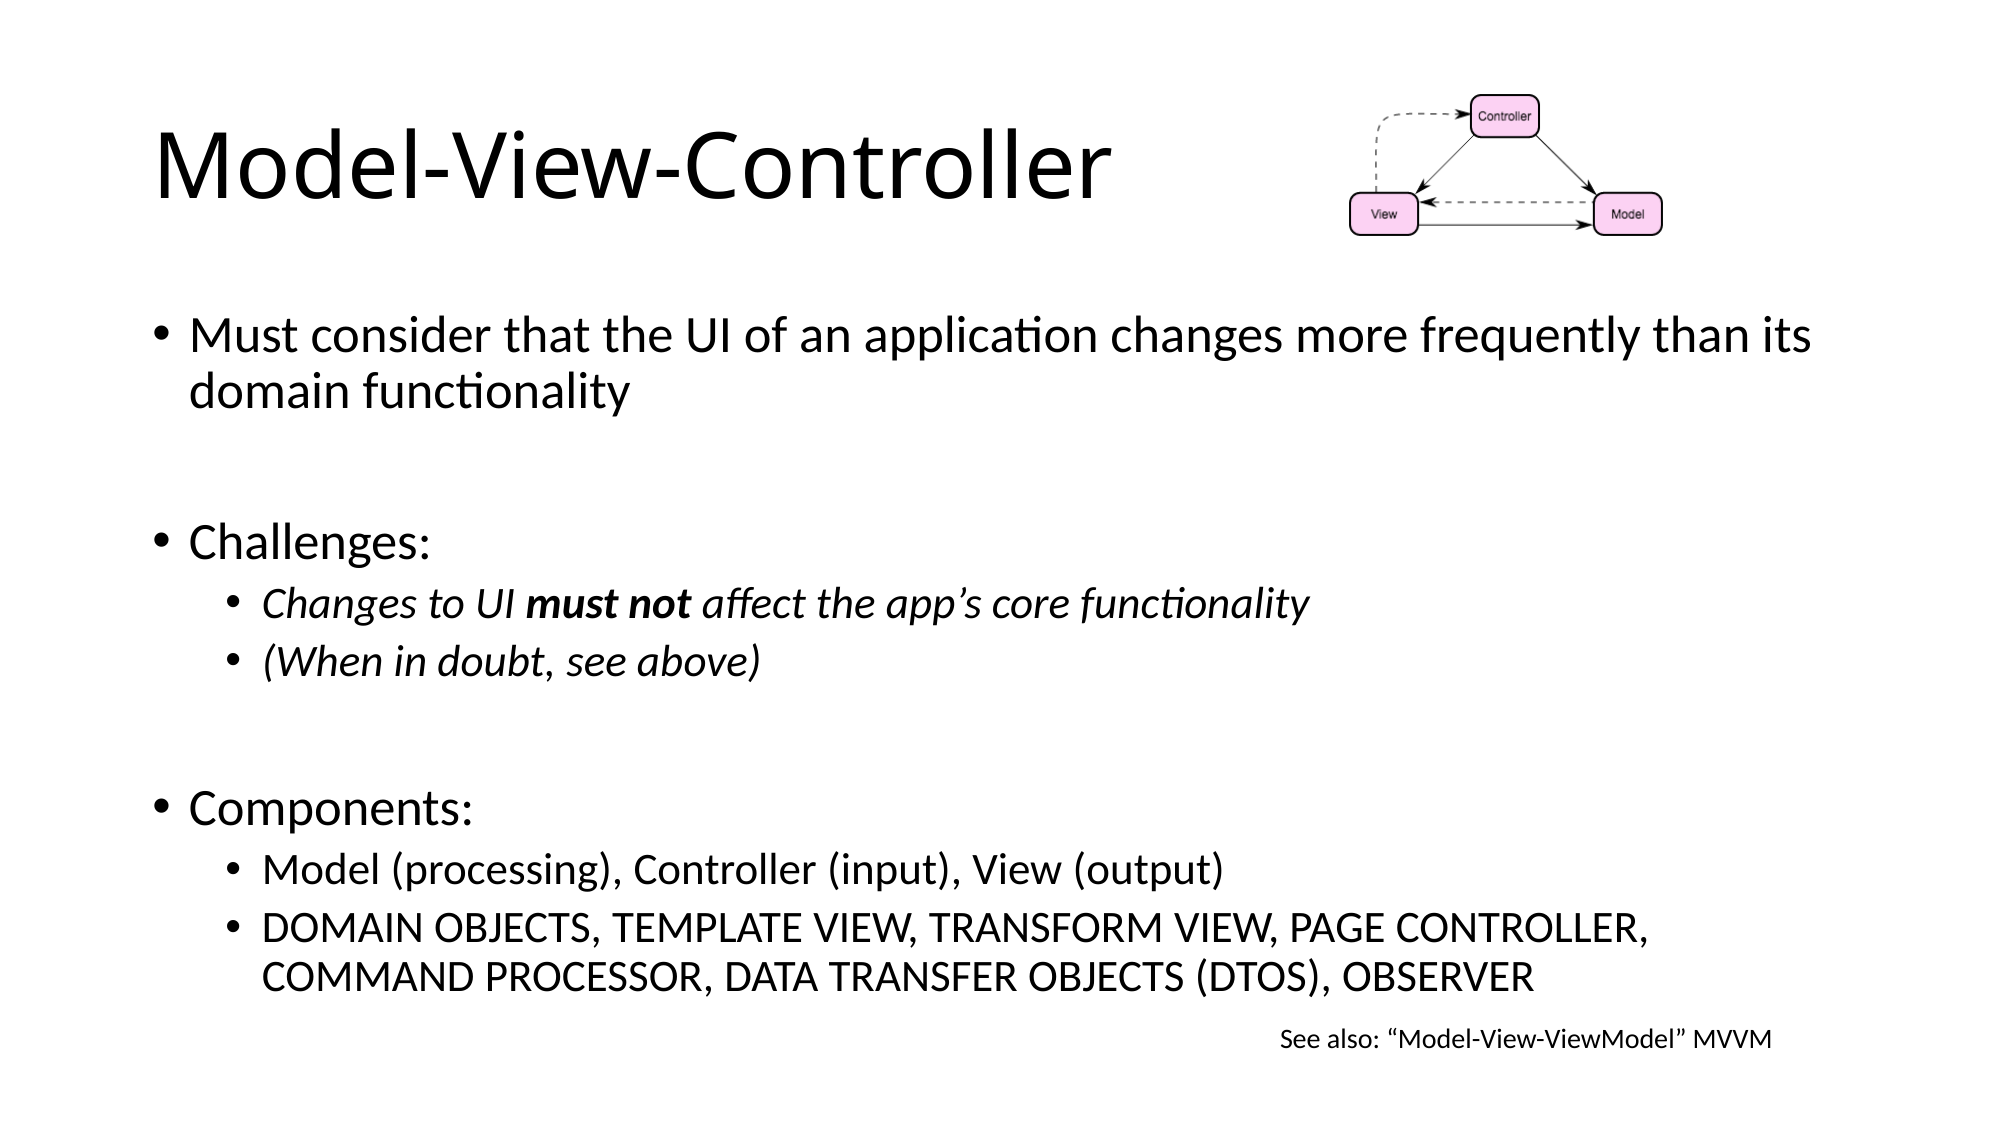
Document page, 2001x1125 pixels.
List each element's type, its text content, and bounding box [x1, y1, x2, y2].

picture [1347, 92, 1665, 238]
list Must consider that the UI of an application changes more frequently than its domain functionality Challenges: Changes to UI must not affect the app’s core functionality (When in doubt, see above) Components: Model (processing), Controller (input), View (output) Domain Objects, Template View, Transform View, Page Controller, Command Processor, Data Transfer Objects (DTOs), Observer [137, 299, 1863, 1014]
text_box See also: “Model-View-ViewModel” MVVM [1265, 1013, 1789, 1062]
title Model-View-Controller [137, 59, 1863, 278]
